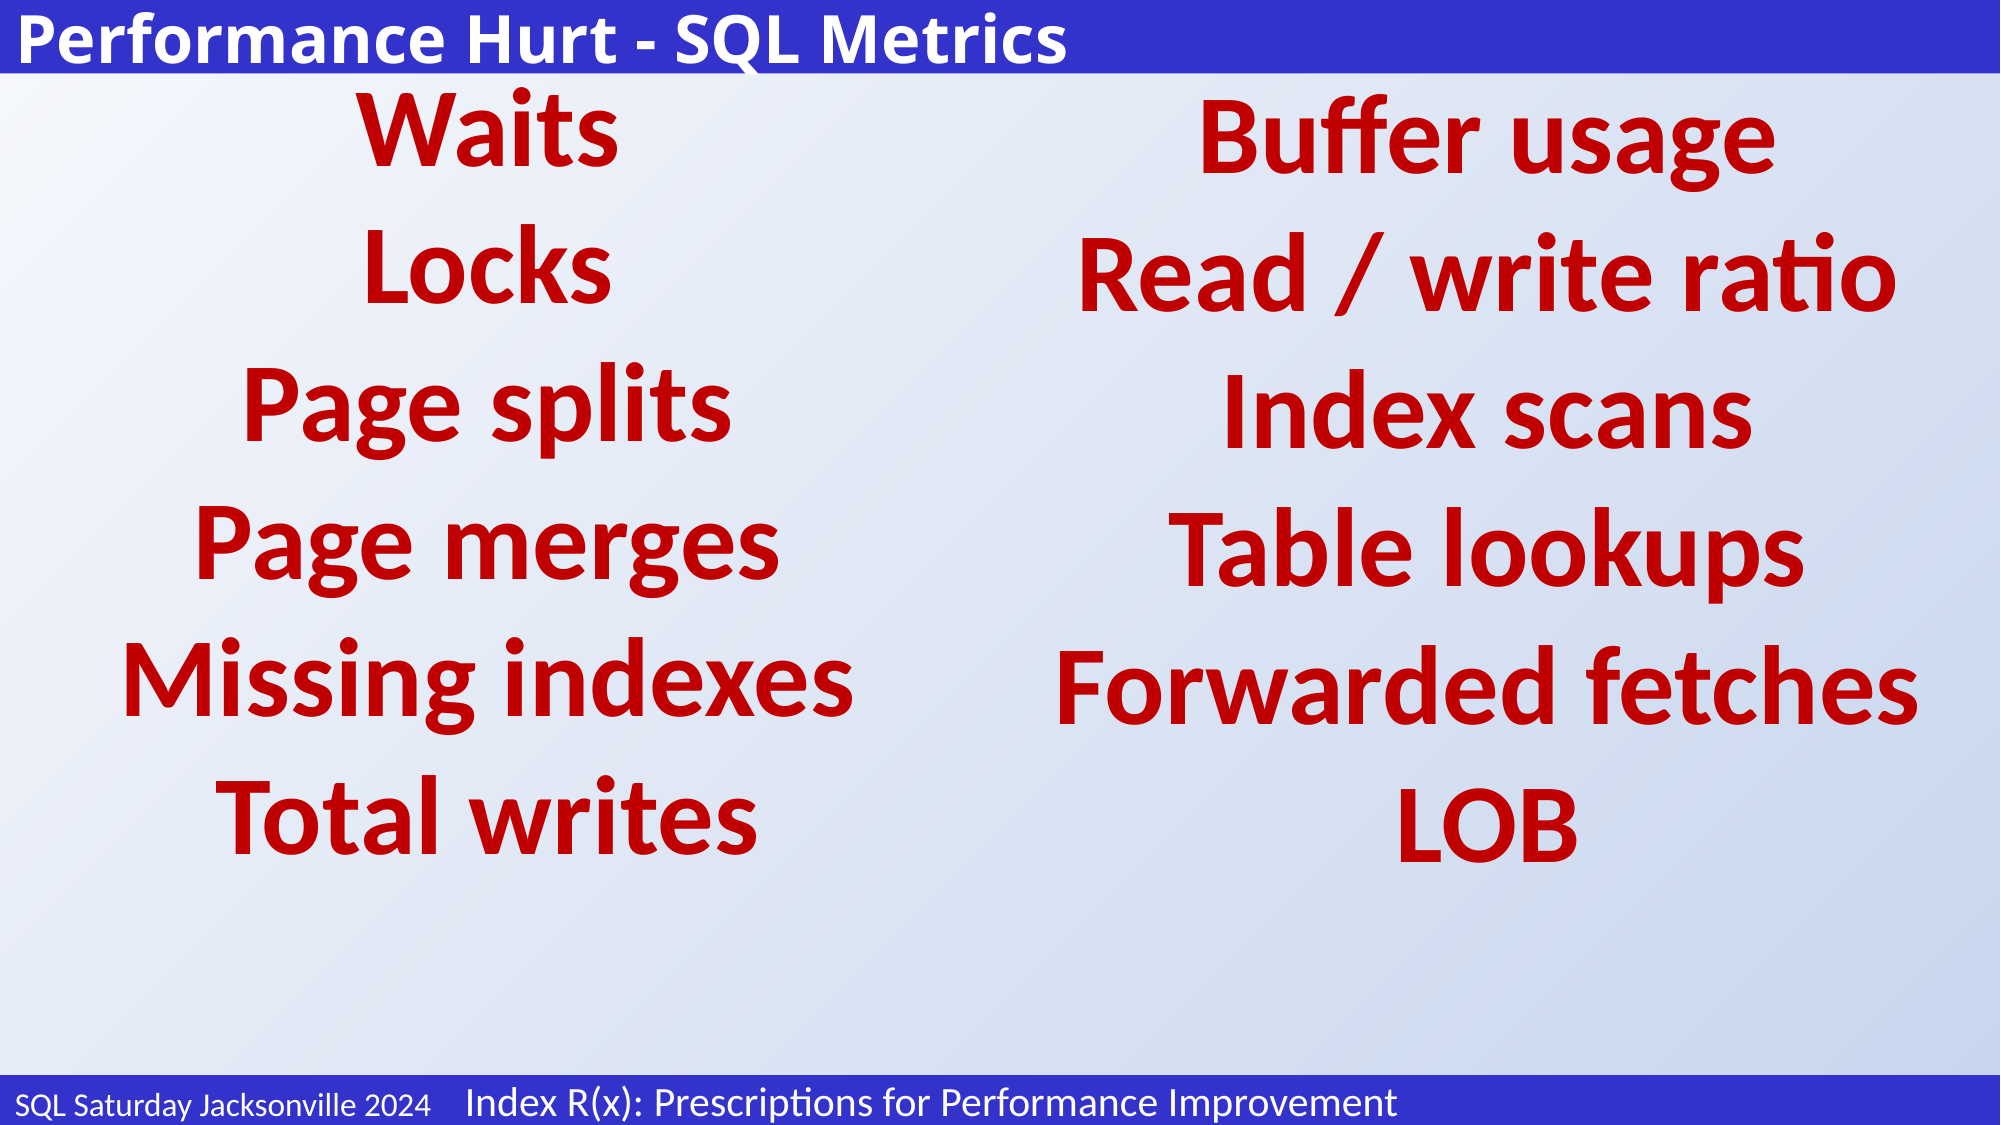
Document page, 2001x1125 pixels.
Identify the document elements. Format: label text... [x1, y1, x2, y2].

title Performance Hurt - SQL Metrics [0, 0, 2000, 74]
table_header Buffer usage Read / write ratio Index scans Table lookups Forwarded fetches LOB [976, 74, 2000, 1073]
table_header Waits Locks Page splits Page merges Missing indexes Total writes [0, 74, 976, 1073]
